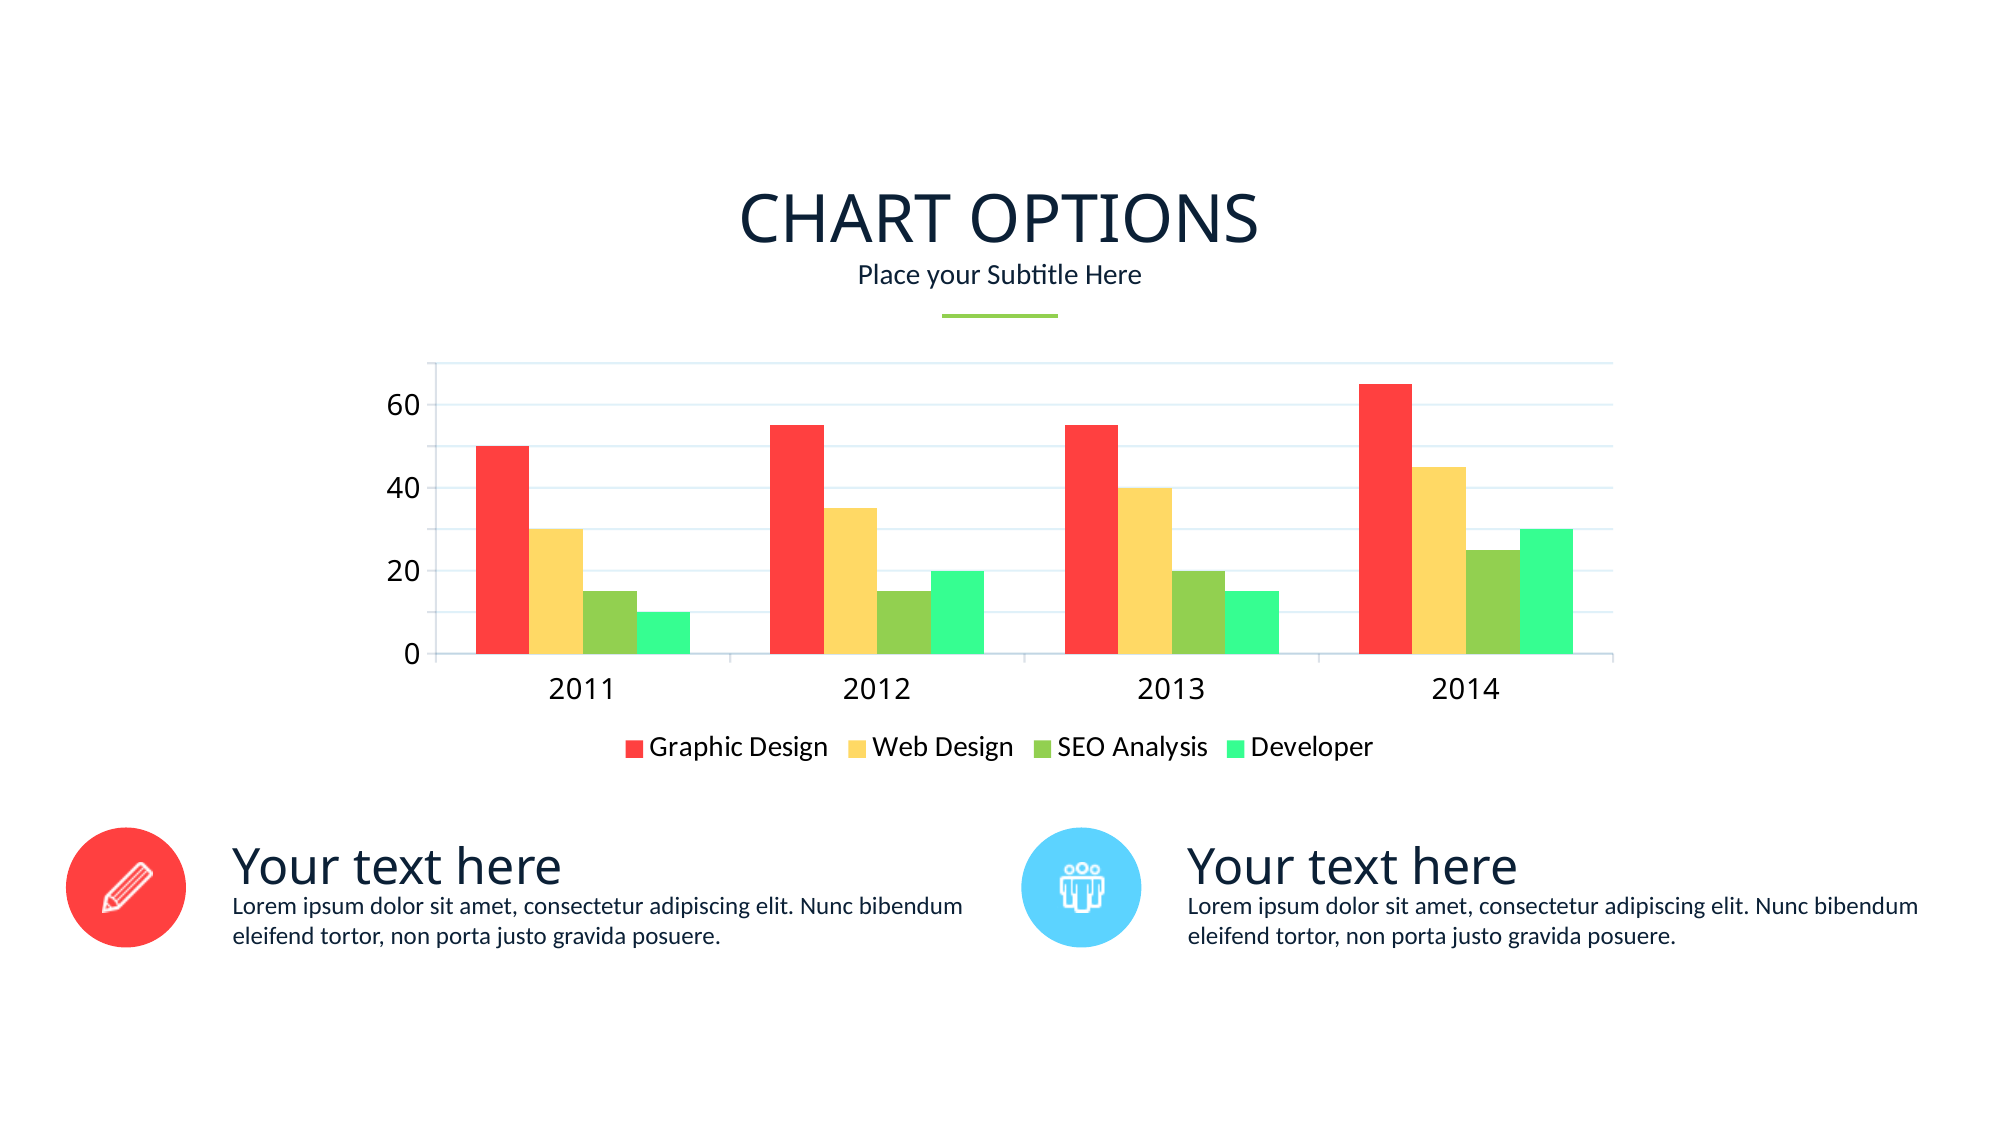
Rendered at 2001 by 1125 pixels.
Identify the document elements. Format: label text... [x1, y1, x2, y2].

picture [1057, 862, 1108, 913]
text_box Lorem ipsum dolor sit amet, consectetur adipiscing elit. Nunc bibendum eleifend tortor, non porta justo gravida posuere. [1173, 903, 1981, 957]
text_box Lorem ipsum dolor sit amet, consectetur adipiscing elit. Nunc bibendum eleifend tortor, non porta justo gravida posuere. [217, 903, 1026, 957]
picture [102, 862, 153, 913]
text_box Your text here [217, 827, 1026, 903]
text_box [0, 168, 2000, 317]
text_box [64, 826, 187, 949]
chart [361, 354, 1639, 770]
text_box Your text here [1173, 827, 1981, 903]
text_box [1026, 826, 1143, 949]
